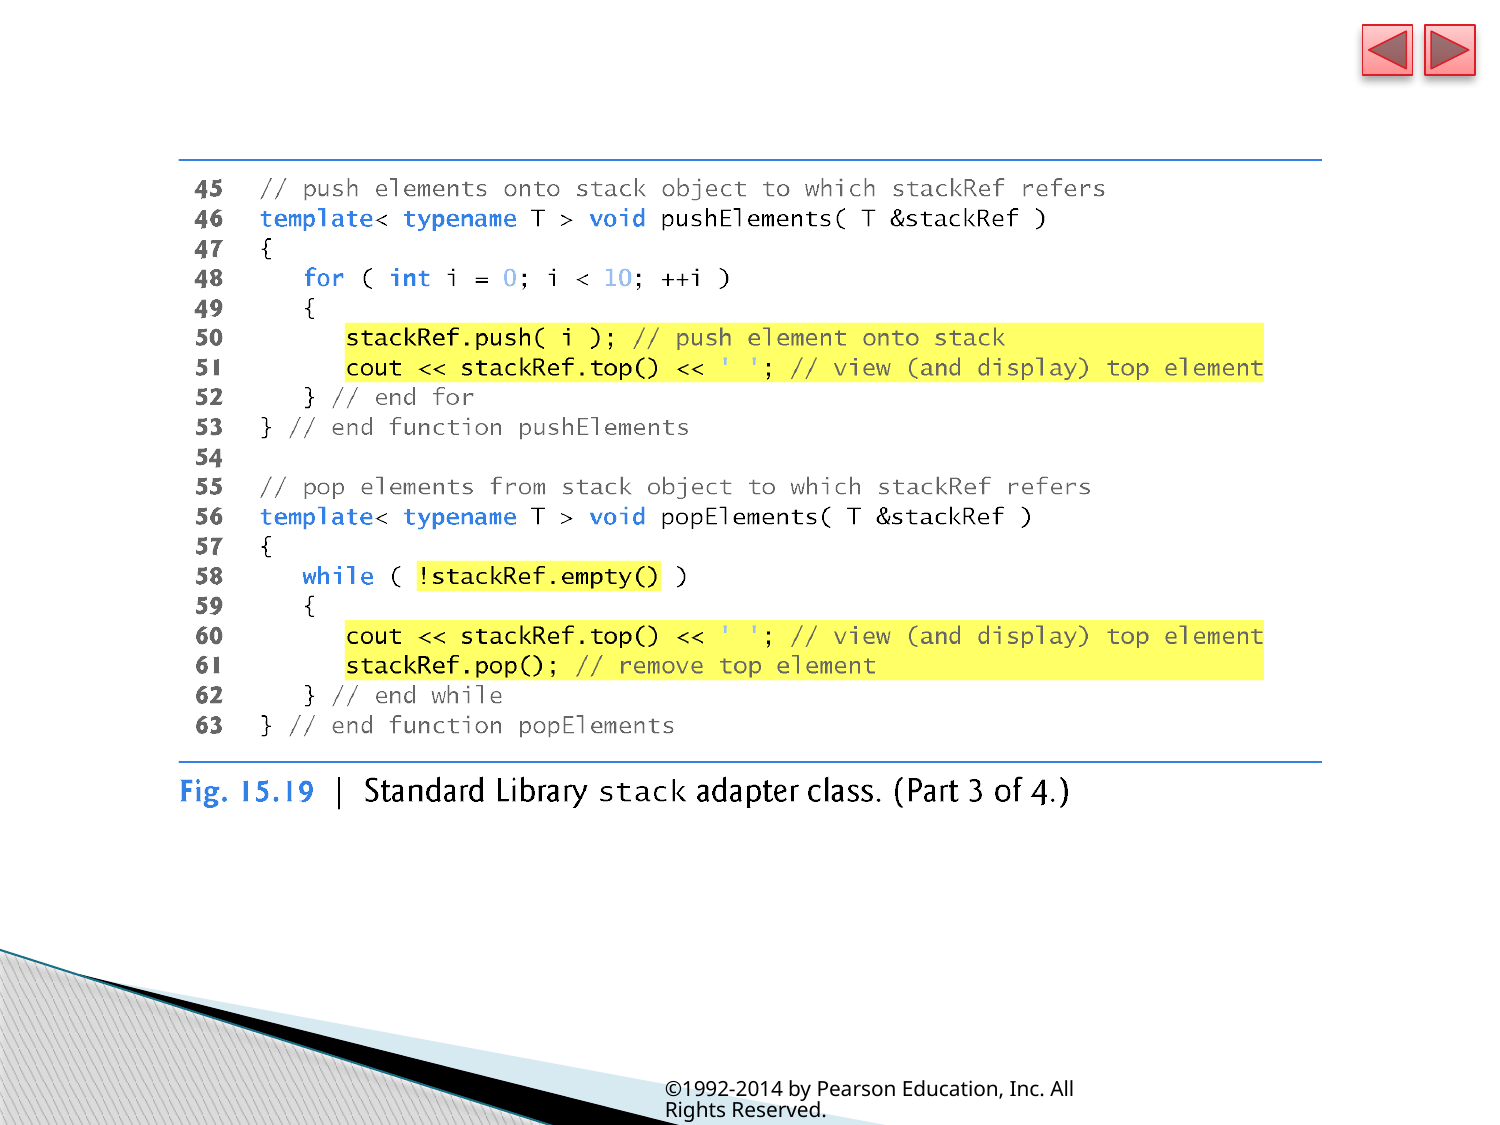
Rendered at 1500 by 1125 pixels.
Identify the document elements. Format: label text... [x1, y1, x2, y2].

footer ©1992-2014 by Pearson Education, Inc. All Rights Reserved. [650, 1051, 1105, 1112]
picture [0, 106, 1500, 1018]
